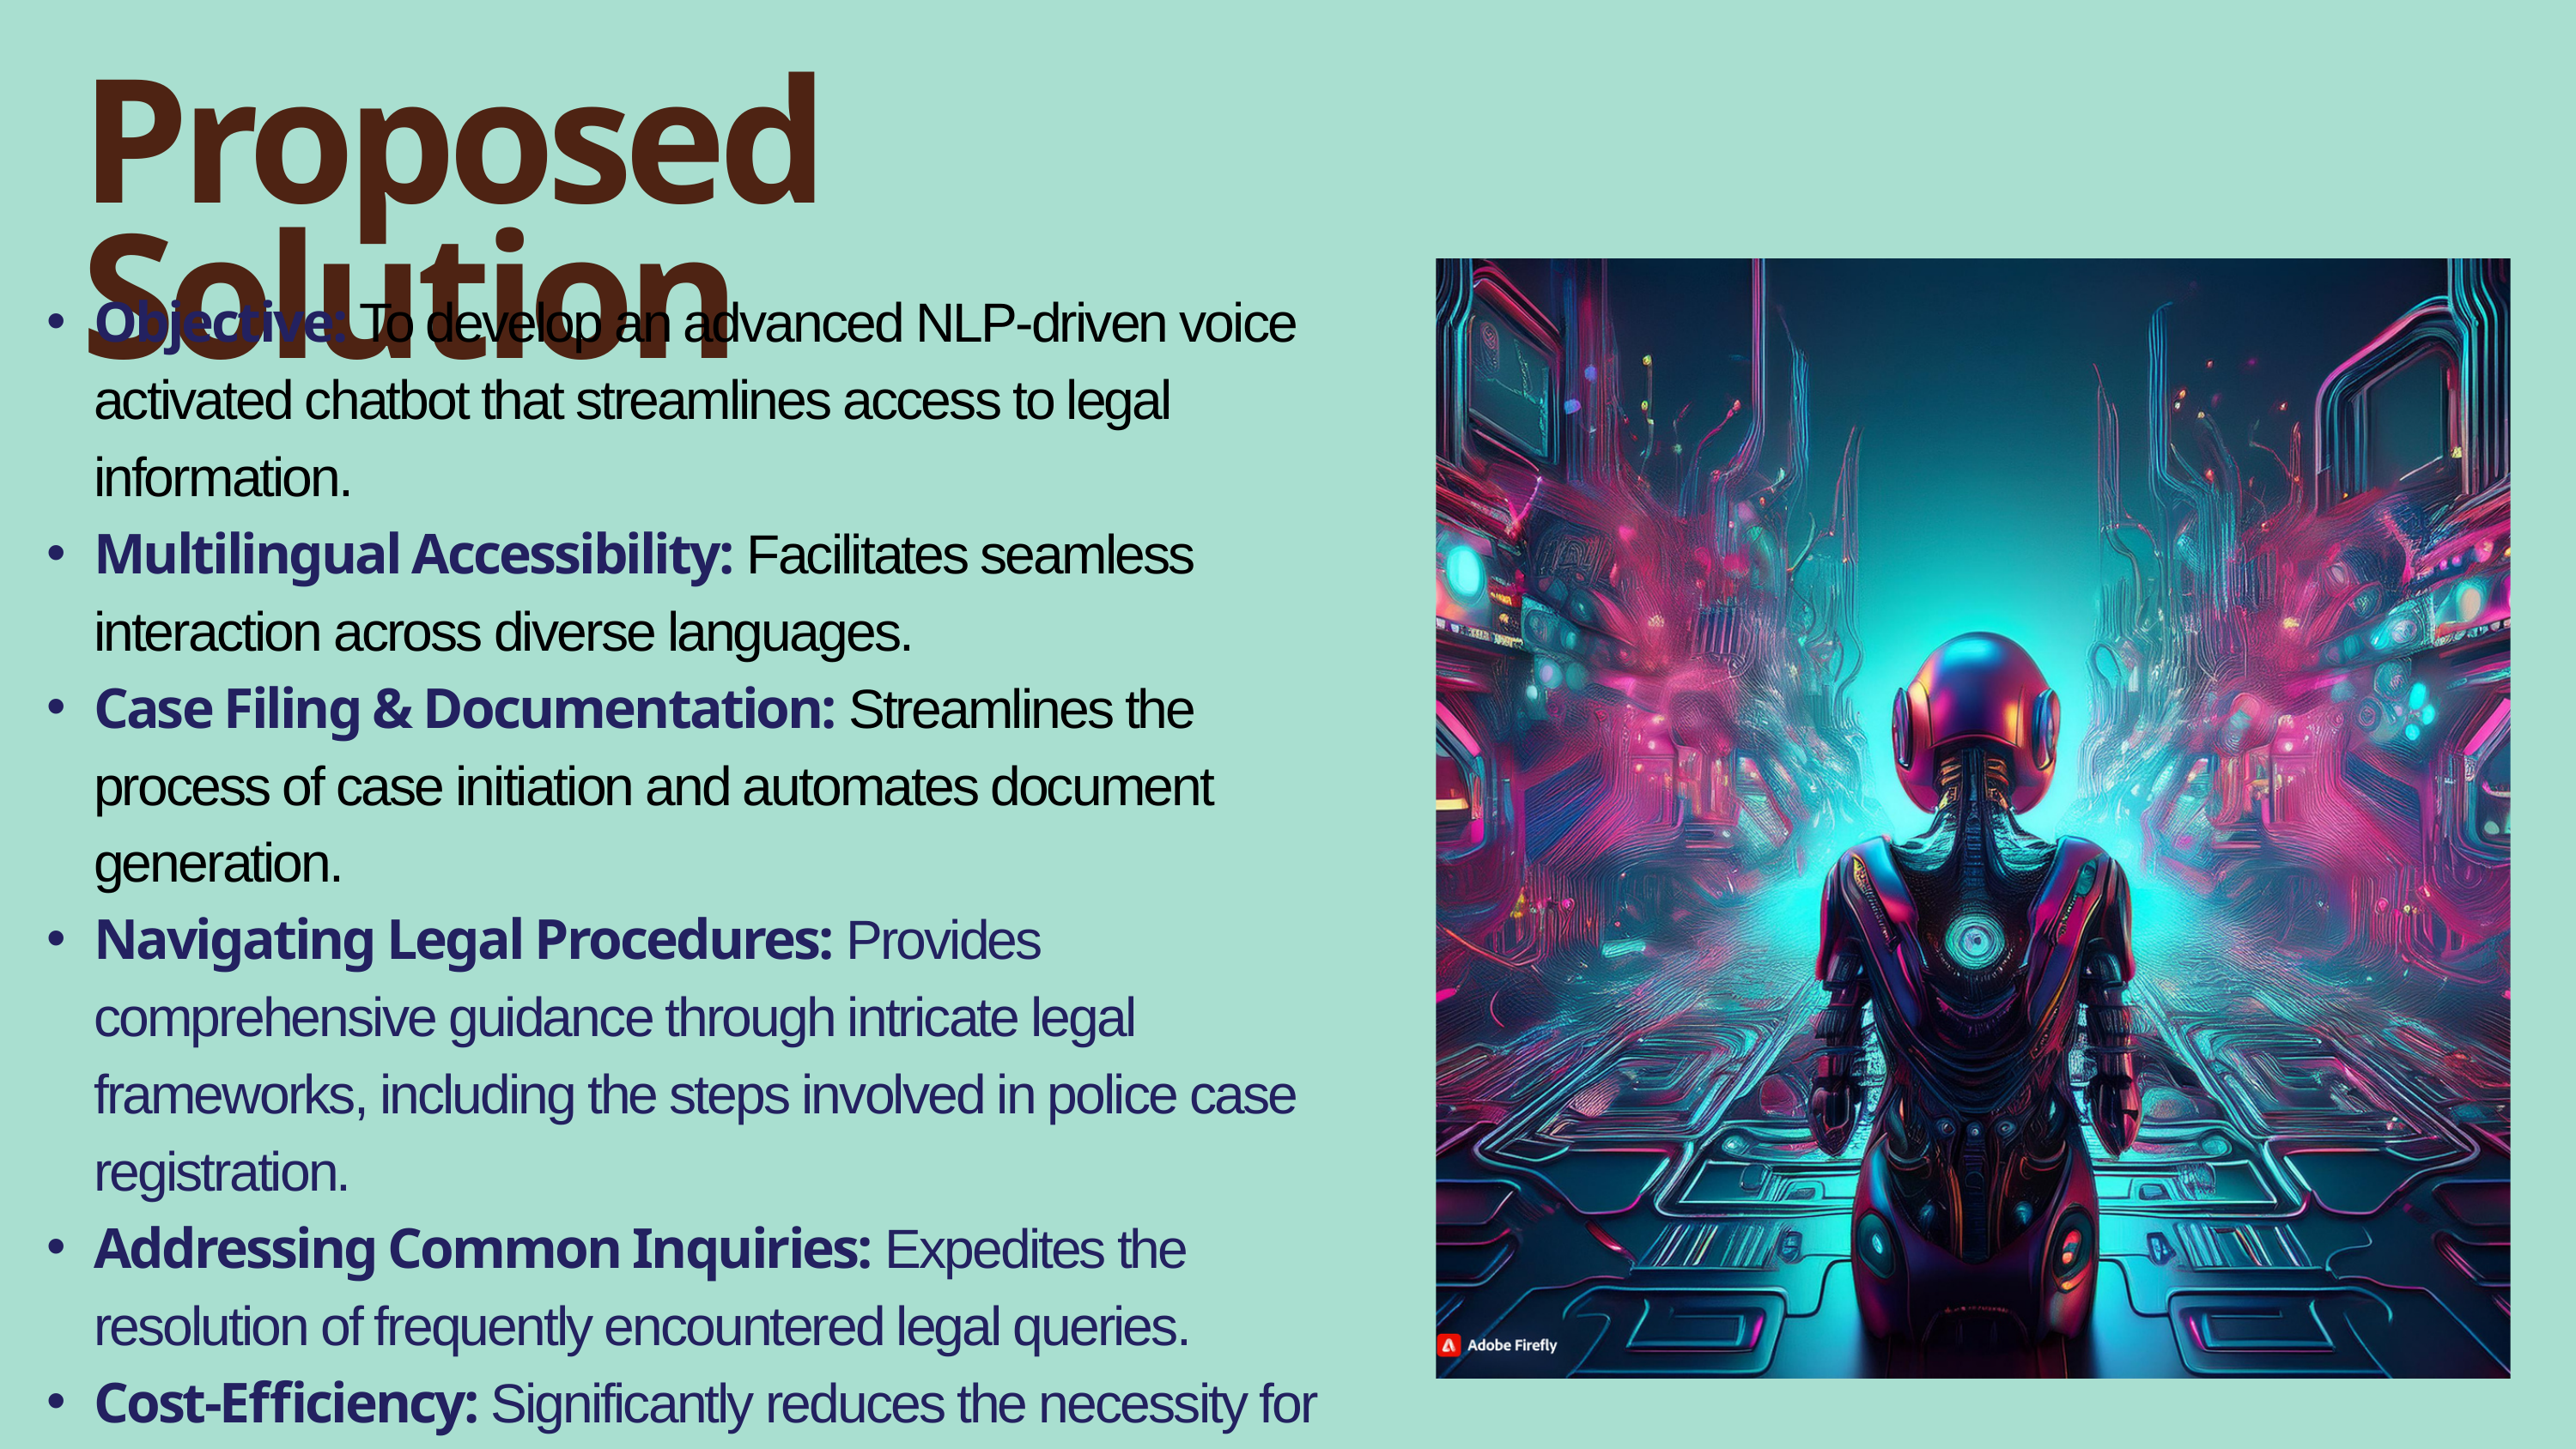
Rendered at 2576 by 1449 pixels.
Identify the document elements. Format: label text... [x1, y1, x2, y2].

text_box Proposed Solution [81, 82, 1488, 393]
text_box [1436, 258, 2511, 1379]
text_box Objective: To develop an advanced NLP-driven voice activated chatbot that streamlines access to legal information. Multilingual Accessibility: Facilitates seamless interaction across diverse languages. Case Filing & Documentation: Streamlines the process of case initiation and automates document generation. Navigating Legal Procedures: Provides comprehensive guidance through intricate legal frameworks, including the steps involved in police case registration. Addressing Common Inquiries: Expedites the resolution of frequently encountered legal queries. Cost-Efficiency: Significantly reduces the necessity for physical consultations, conserving both time and resources. [0, 276, 1369, 1449]
